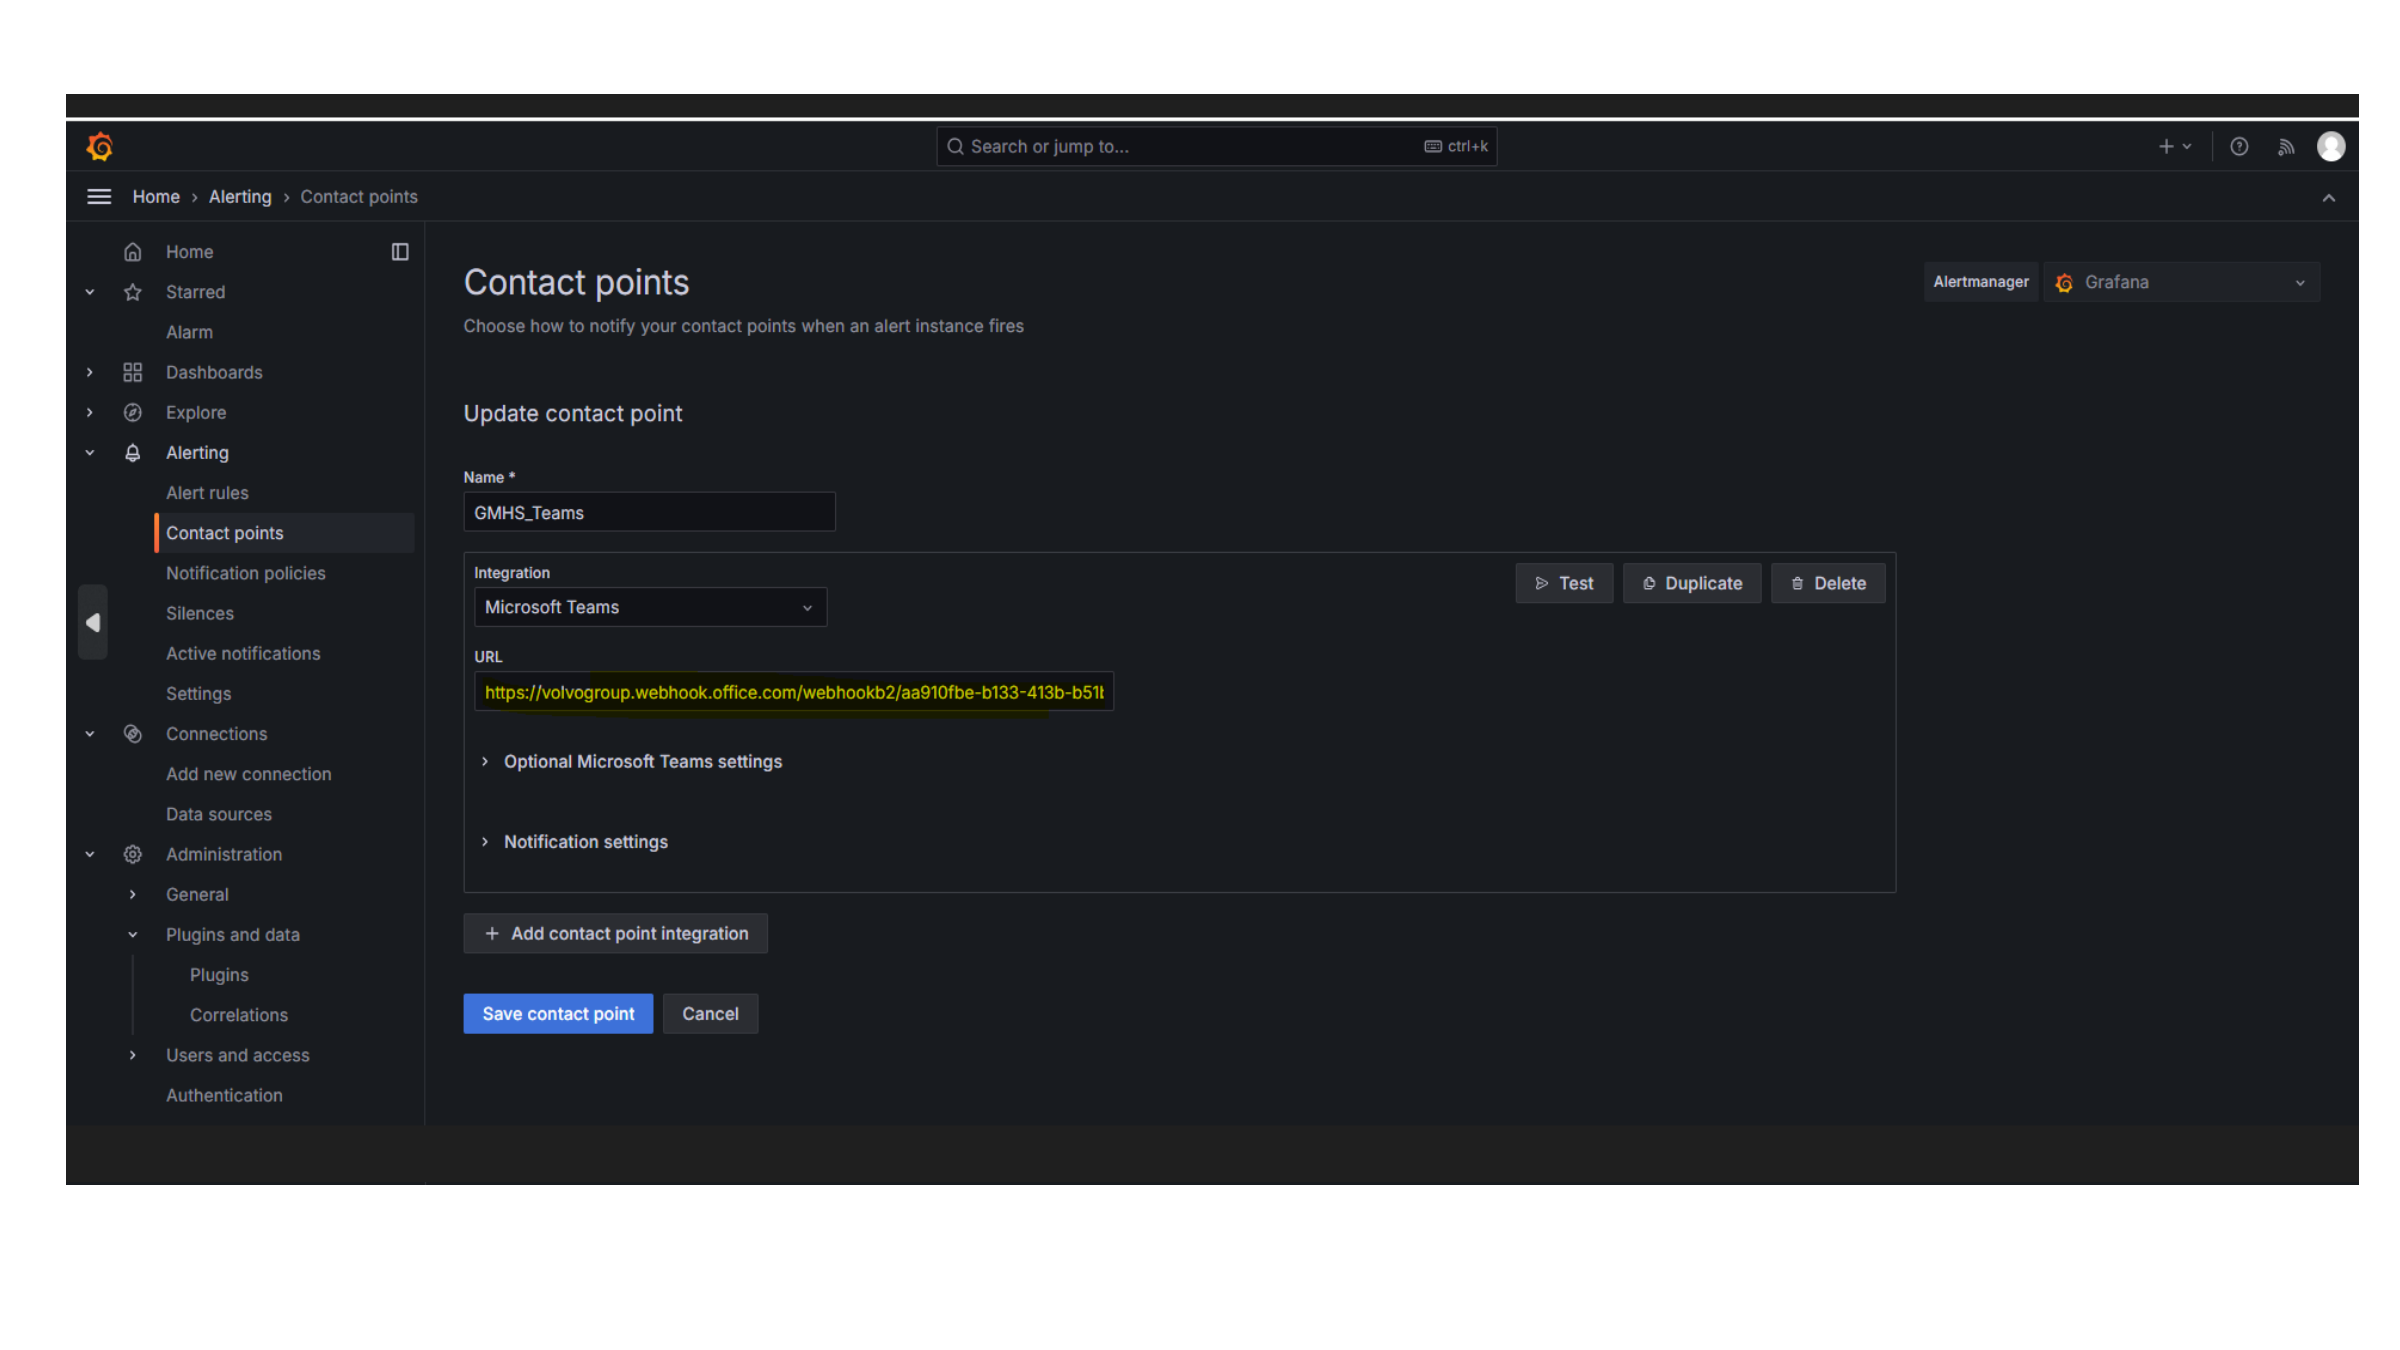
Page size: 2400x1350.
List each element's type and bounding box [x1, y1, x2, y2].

picture [66, 94, 2359, 1185]
